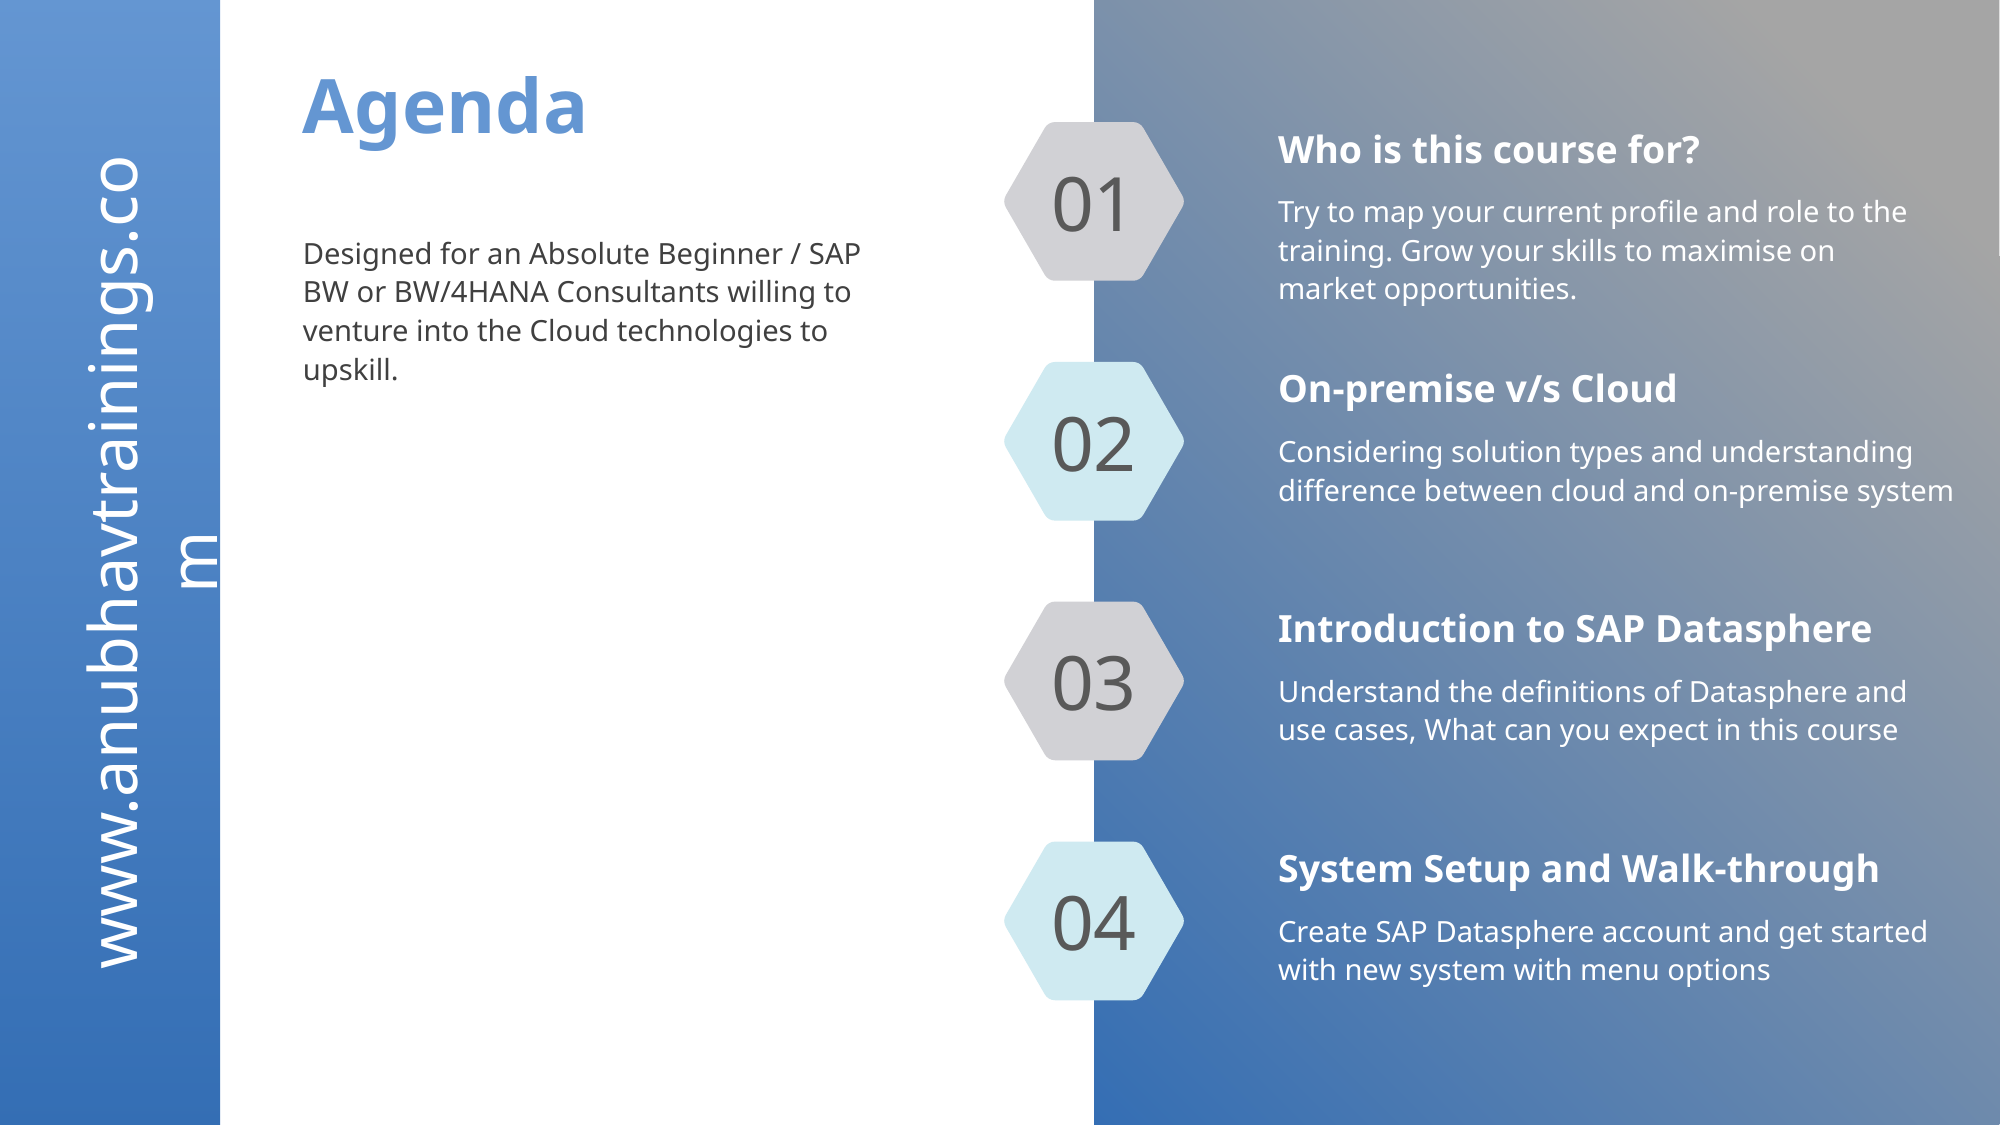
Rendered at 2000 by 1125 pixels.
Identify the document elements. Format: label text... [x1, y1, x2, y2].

text_box 03 [1045, 635, 1143, 727]
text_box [1277, 366, 1981, 517]
text_box [1092, 0, 2000, 1125]
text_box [1277, 126, 1937, 277]
text_box www.anubhavtrainings.com [63, 118, 238, 1007]
text_box [1004, 361, 1184, 521]
text_box [1004, 122, 1184, 281]
text_box 04 [1045, 875, 1143, 967]
text_box 02 [1045, 395, 1143, 487]
text_box [1004, 841, 1184, 1001]
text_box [1277, 605, 1957, 756]
text_box [1004, 601, 1184, 761]
list Designed for an Absolute Beginner / SAP BW or BW/4HANA Consultants willing to venture into the Cloud technologies to upskill. [302, 221, 891, 566]
title Agenda [302, 45, 891, 162]
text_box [1277, 845, 1937, 996]
text_box 01 [1045, 155, 1143, 247]
